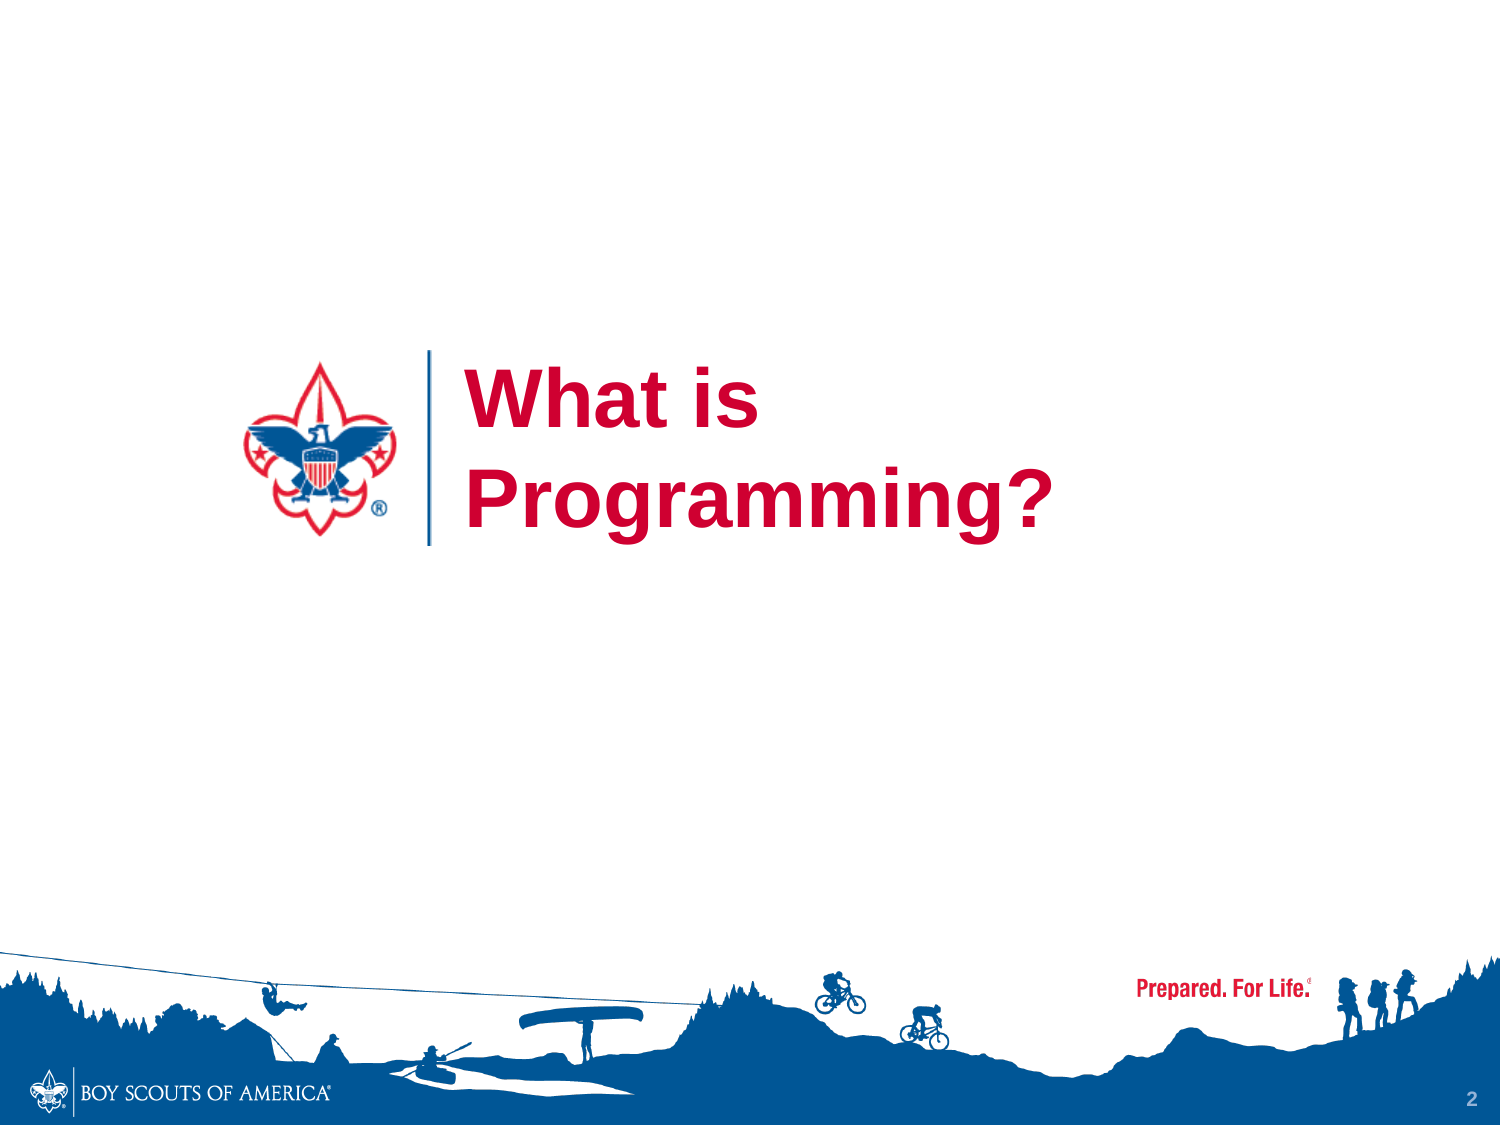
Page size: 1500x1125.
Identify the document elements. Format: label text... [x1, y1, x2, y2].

picture [243, 350, 432, 546]
slide_number 2 [1425, 1067, 1493, 1125]
picture [0, 952, 1500, 1125]
title What is Programming? [449, 270, 1231, 617]
